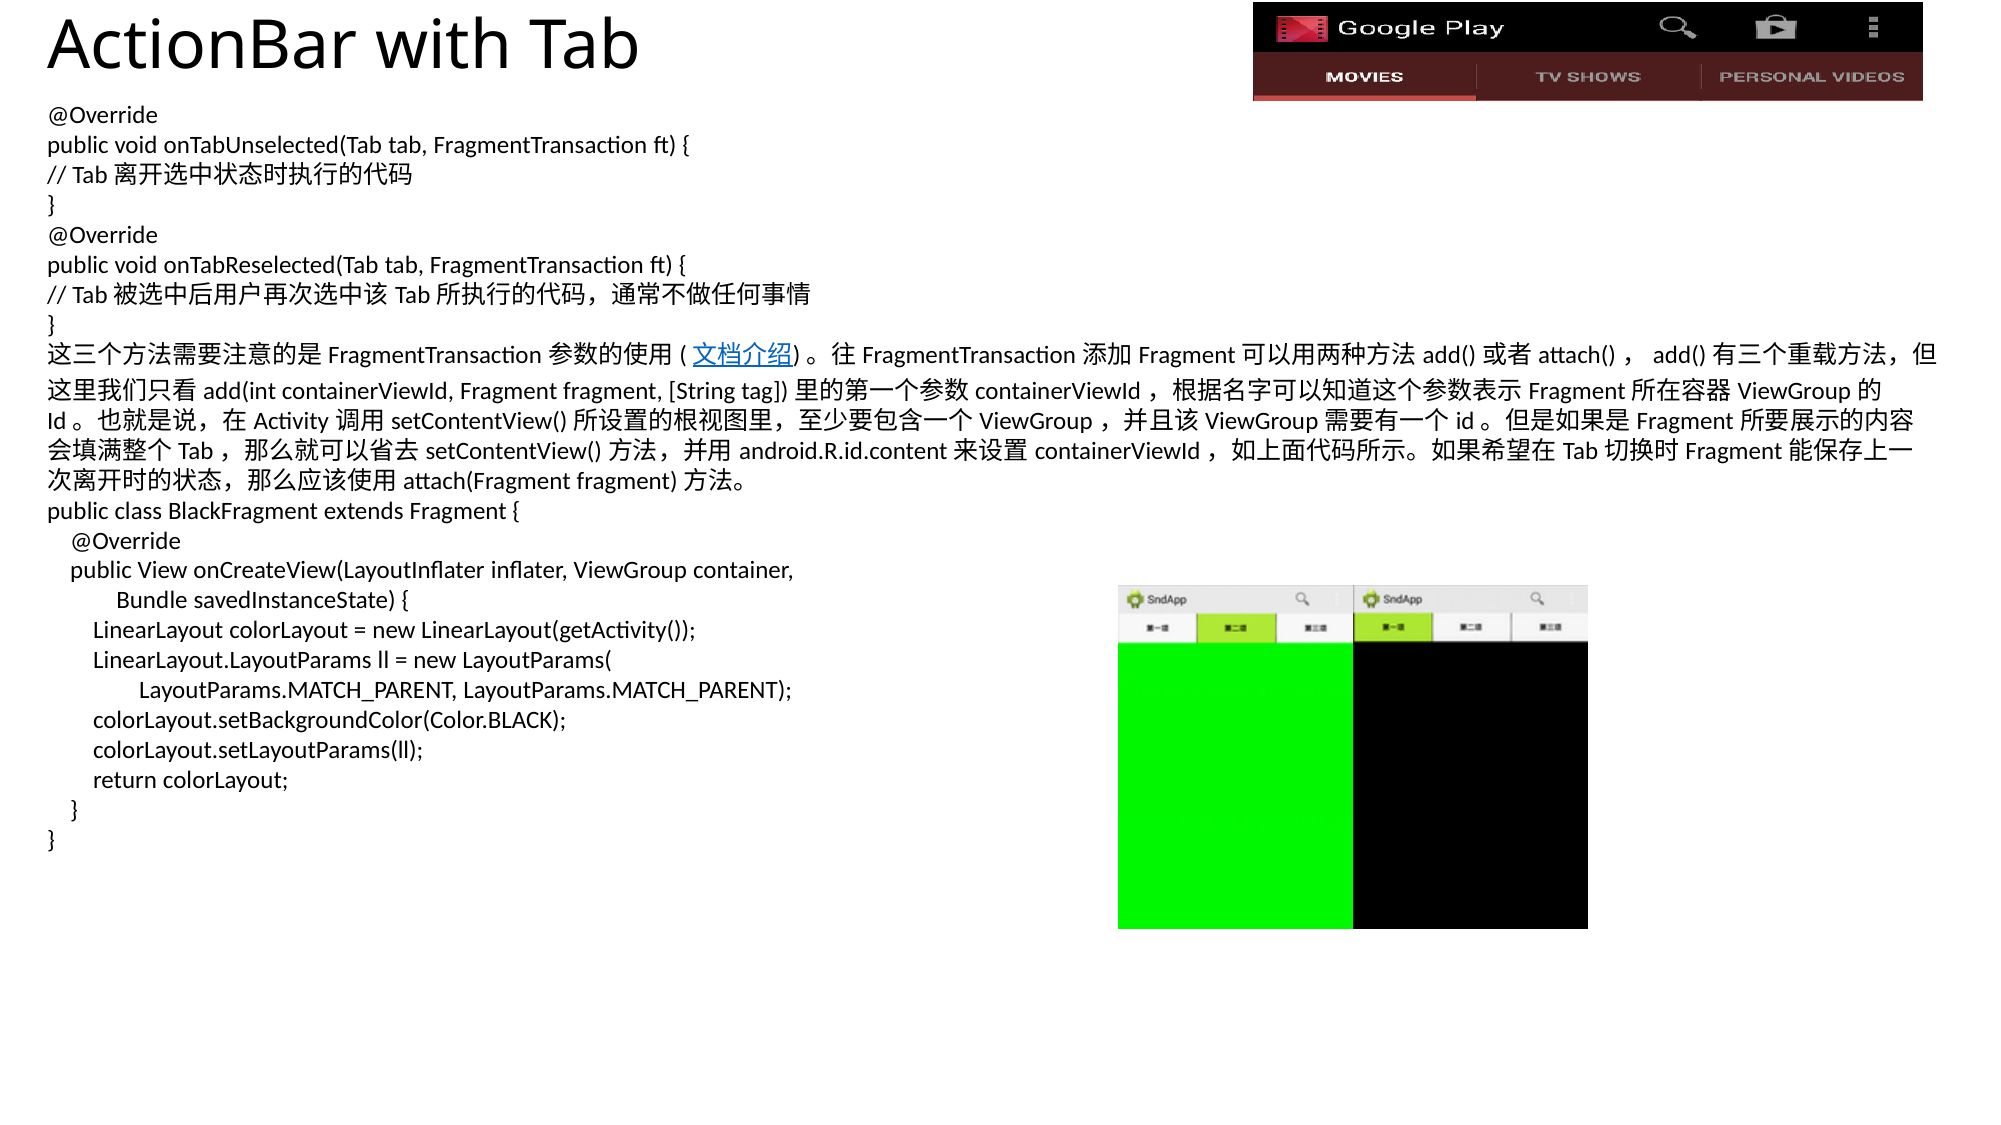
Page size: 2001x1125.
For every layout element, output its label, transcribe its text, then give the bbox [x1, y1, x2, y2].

text_box @Override public void onTabUnselected(Tab tab, FragmentTransaction ft) { // Tab离开选中状态时执行的代码 } @Override public void onTabReselected(Tab tab, FragmentTransaction ft) { // Tab被选中后用户再次选中该Tab所执行的代码，通常不做任何事情 } 这三个方法需要注意的是FragmentTransaction参数的使用(文档介绍)。往FragmentTransaction添加Fragment可以用两种方法add()或者attach()，add()有三个重载方法，但这里我们只看add(int containerViewId, Fragment fragment, [String tag])里的第一个参数containerViewId，根据名字可以知道这个参数表示Fragment所在容器ViewGroup的Id。也就是说，在Activity调用setContentView()所设置的根视图里，至少要包含一个ViewGroup，并且该ViewGroup需要有一个id。但是如果是Fragment所要展示的内容会填满整个Tab，那么就可以省去setContentView()方法，并用android.R.id.content来设置containerViewId，如上面代码所示。如果希望在Tab切换时Fragment能保存上一次离开时的状态，那么应该使用attach(Fragment fragment)方法。 public class BlackFragment extends Fragment { @Override public View onCreateView(LayoutInflater inflater, ViewGroup container, Bundle savedInstanceState) { LinearLayout colorLayout = new LinearLayout(getActivity()); LinearLayout.LayoutParams ll = new LayoutParams( LayoutParams.MATCH_PARENT, LayoutParams.MATCH_PARENT); colorLayout.setBackgroundColor(Color.BLACK); colorLayout.setLayoutParams(ll); return colorLayout; } } [32, 91, 1953, 891]
picture [1118, 585, 1588, 929]
picture [1253, 2, 1923, 101]
title ActionBar with Tab [32, 2, 1253, 91]
